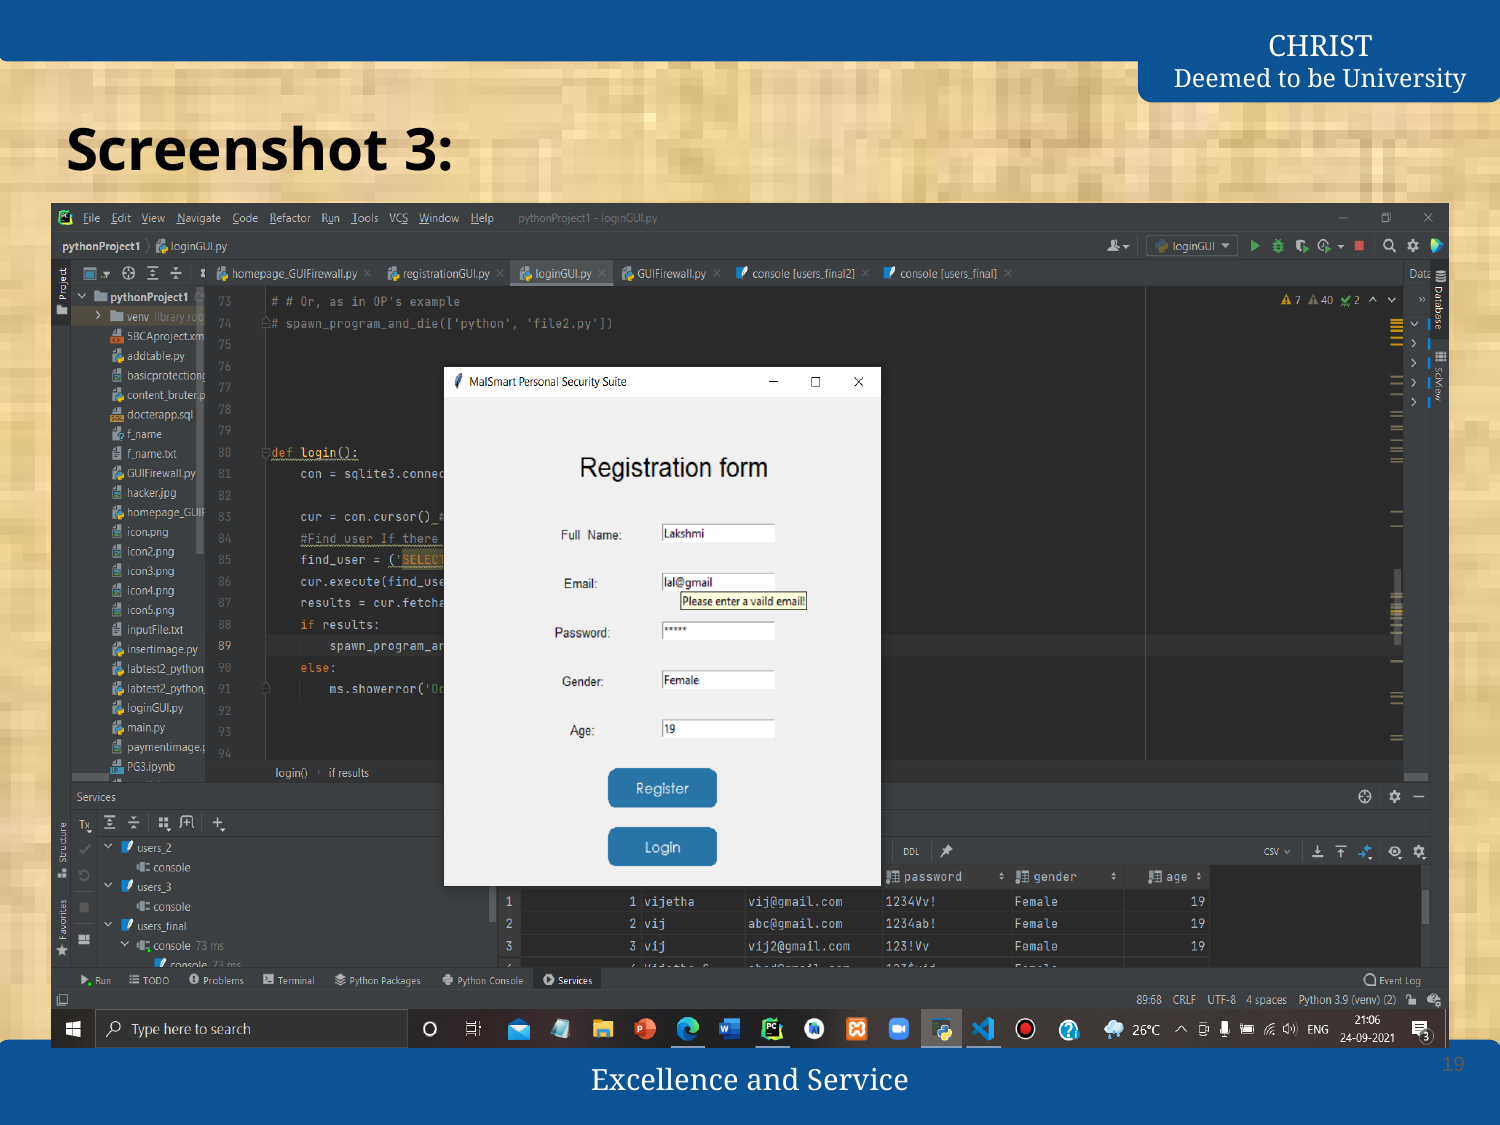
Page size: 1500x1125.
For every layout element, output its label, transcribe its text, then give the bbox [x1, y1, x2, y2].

title Screenshot 3: [51, 97, 1449, 203]
picture [0, 59, 1500, 1048]
slide_number ‹#› [1389, 1019, 1480, 1106]
